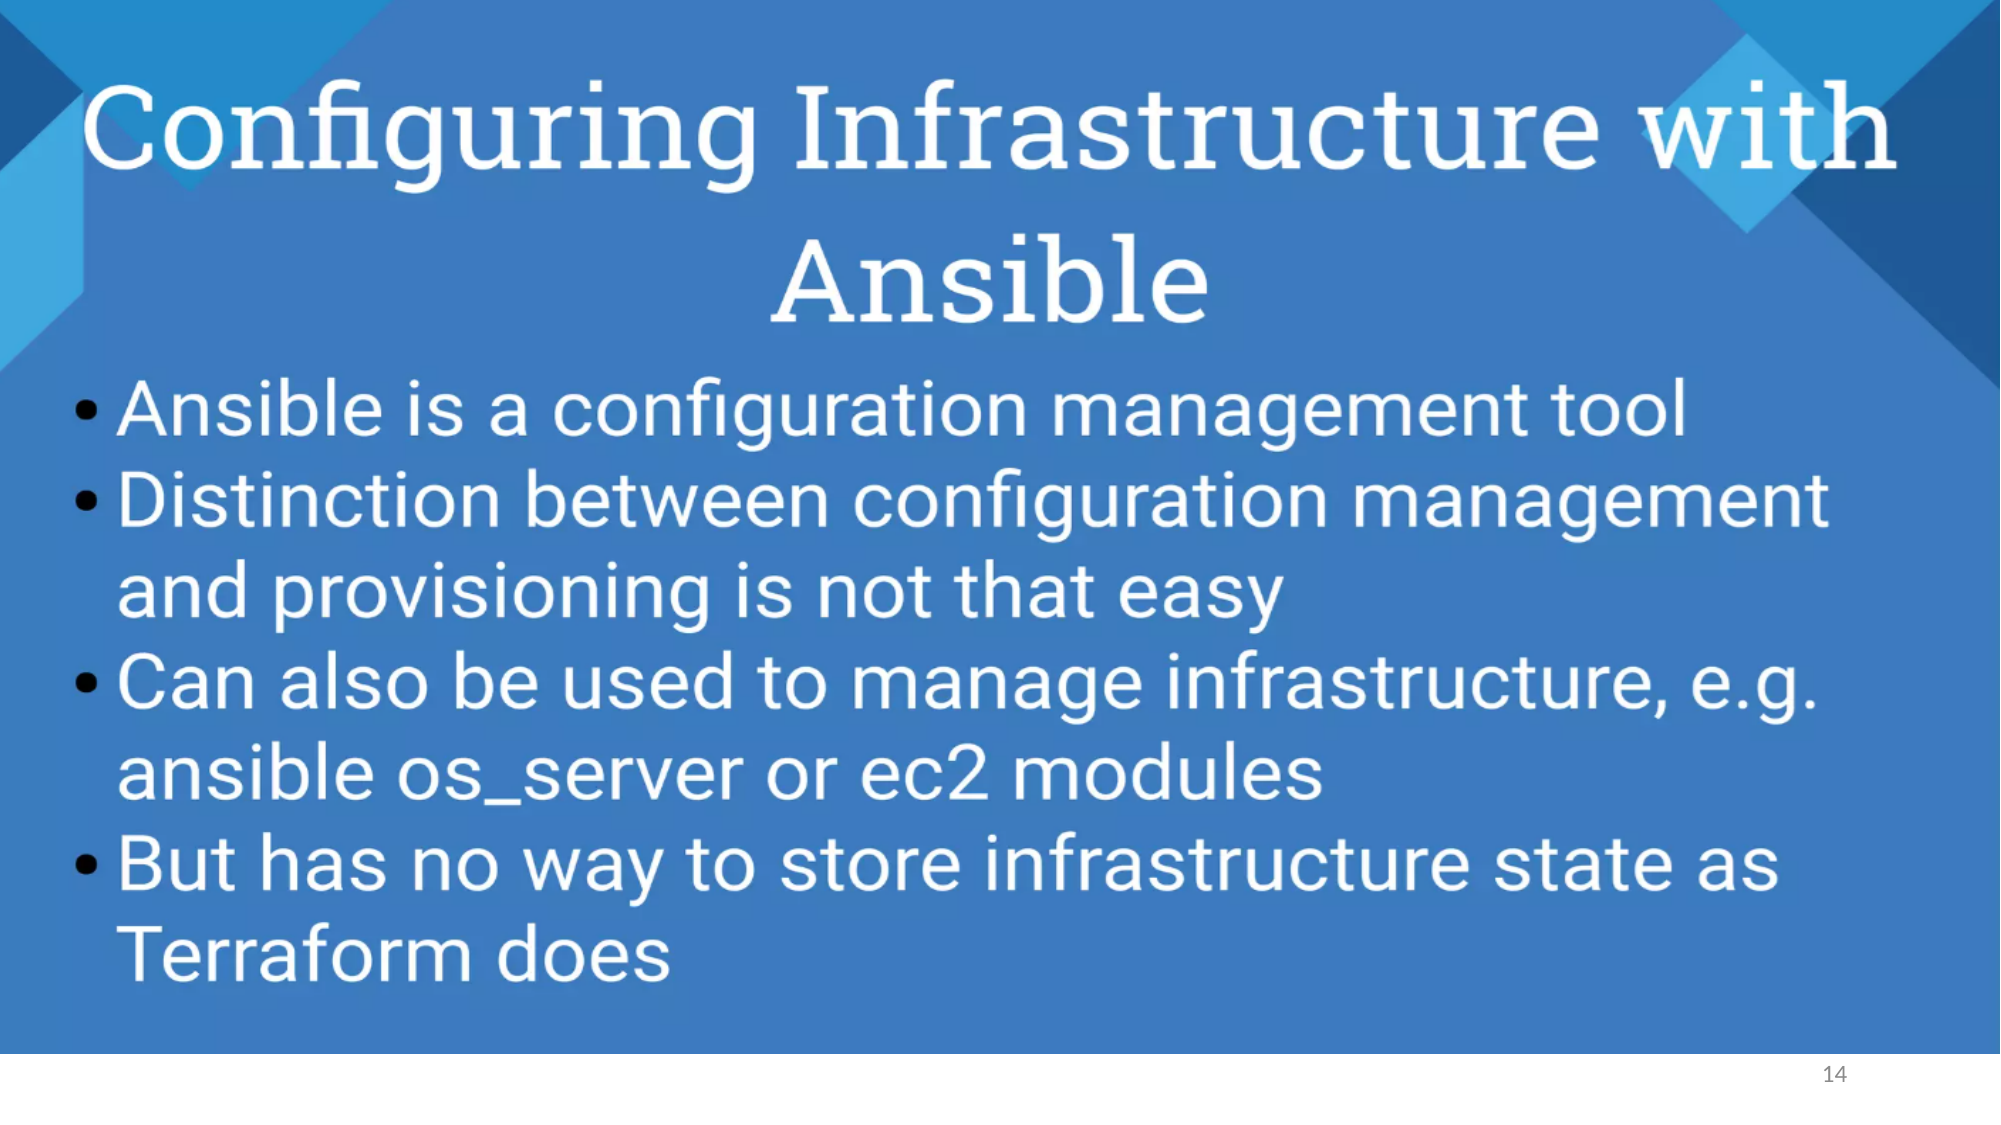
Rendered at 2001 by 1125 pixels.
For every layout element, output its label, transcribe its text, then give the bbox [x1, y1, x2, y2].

slide_number 14 [1412, 1054, 1863, 1103]
picture [0, 0, 2000, 1054]
